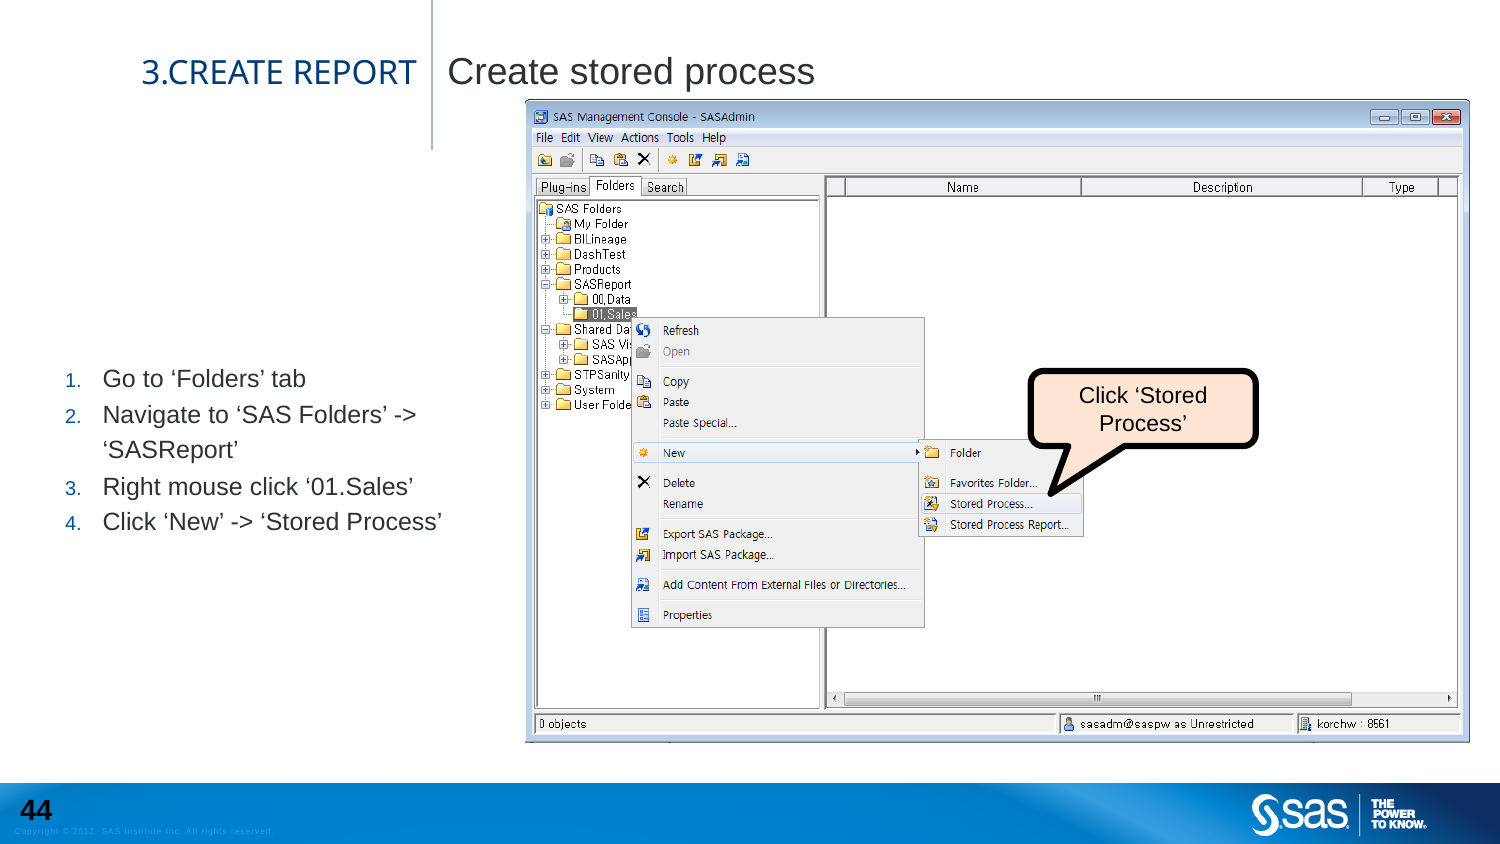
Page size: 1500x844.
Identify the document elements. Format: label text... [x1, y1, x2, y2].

list Create stored process [432, 39, 1426, 100]
list Go to ‘Folders’ tab Navigate to ‘SAS Folders’ -> ‘SASReport’ Right mouse click ‘01.Sales’ Click ‘New’ -> ‘Stored Process’ [50, 347, 521, 545]
picture [0, 783, 1500, 844]
title 3.Create report [19, 43, 432, 99]
picture [524, 98, 1471, 743]
